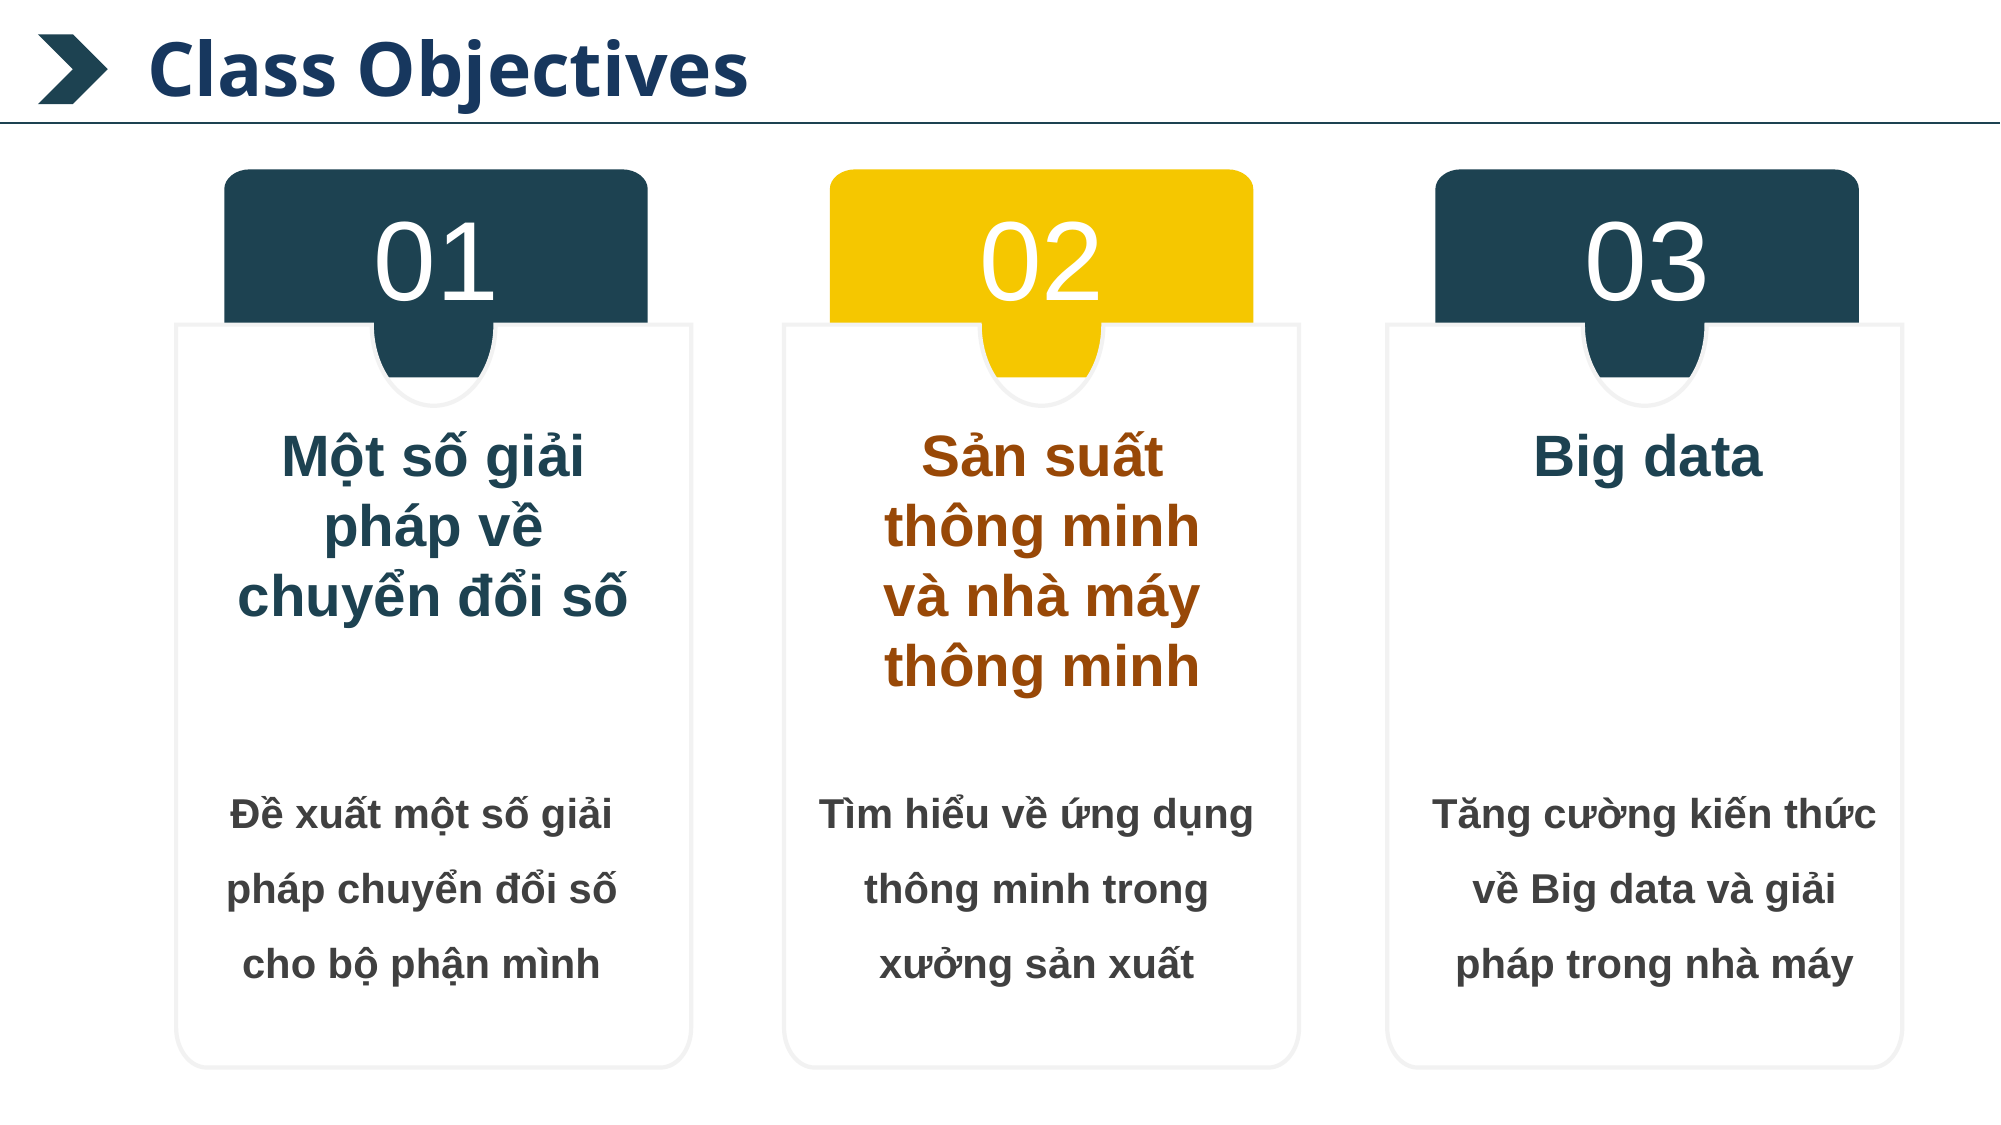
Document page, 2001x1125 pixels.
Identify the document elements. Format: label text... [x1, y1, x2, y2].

list Class Objectives [132, 24, 1954, 129]
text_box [176, 169, 1903, 1068]
